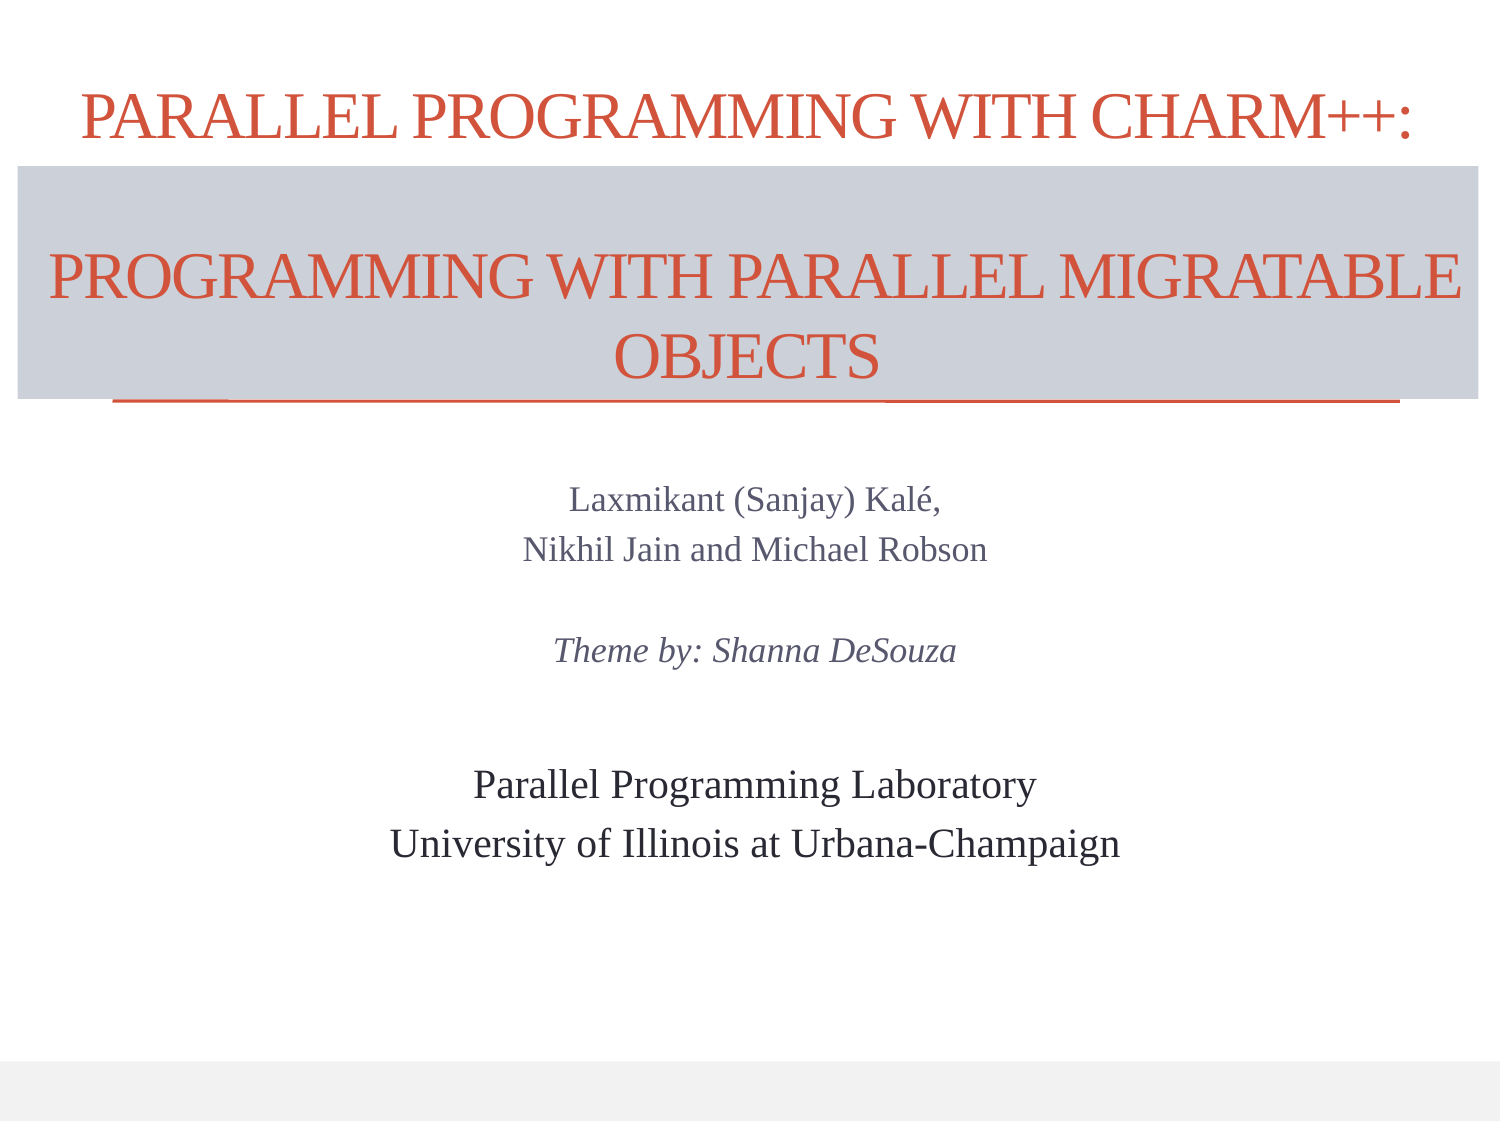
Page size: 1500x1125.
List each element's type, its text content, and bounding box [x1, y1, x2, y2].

subtitle Laxmikant (Sanjay) Kalé, Nikhil Jain and Michael Robson Theme by: Shanna DeSouza [230, 467, 1281, 678]
title Parallel programming with Charm++: Programming with Parallel Migratable Objects [17, 166, 1479, 399]
list Parallel Programming Laboratory University of Illinois at Urbana-Champaign [230, 726, 1281, 896]
